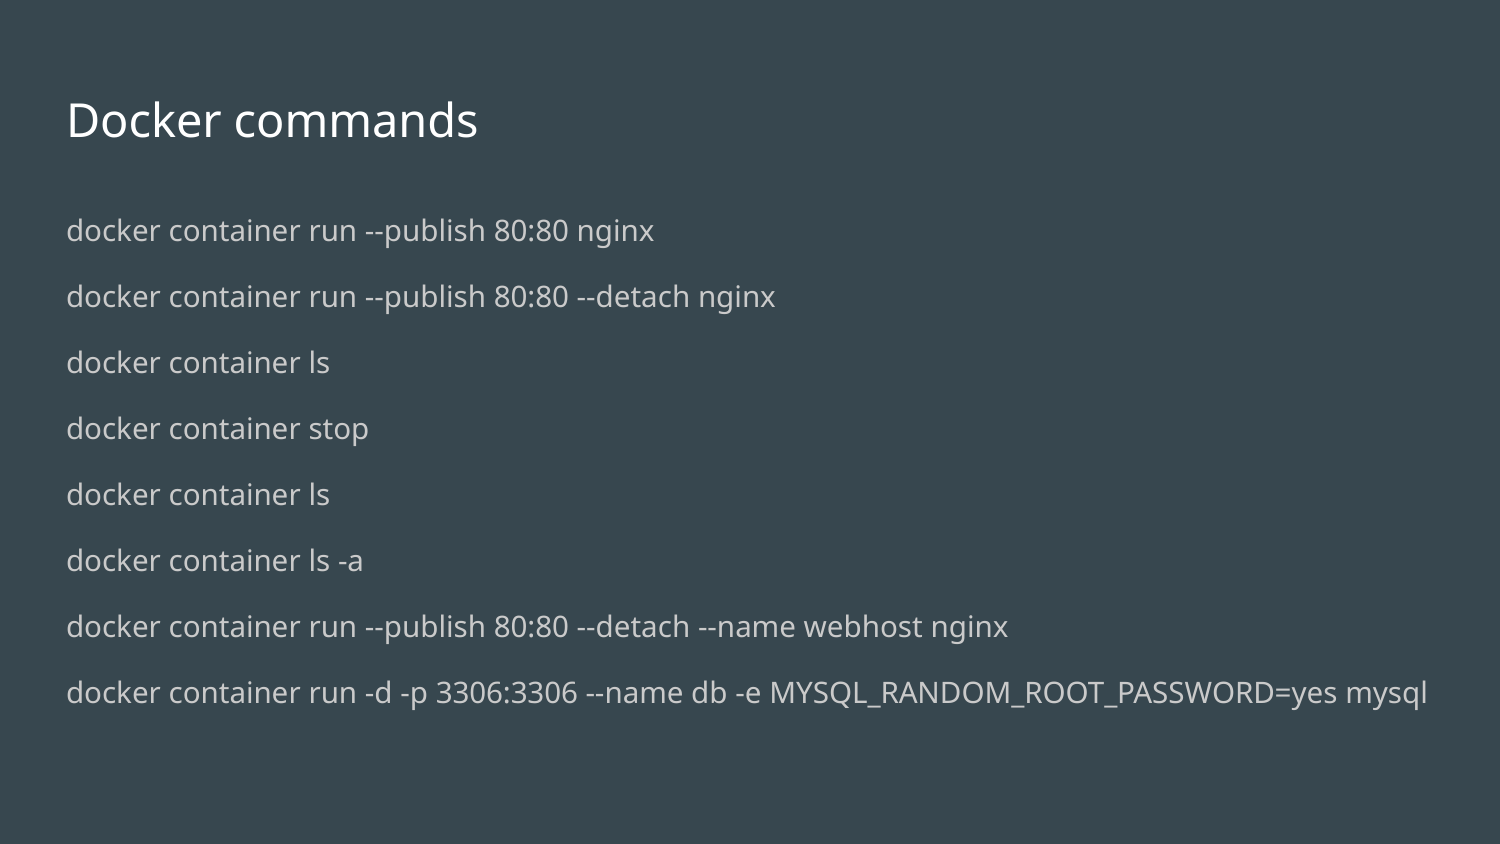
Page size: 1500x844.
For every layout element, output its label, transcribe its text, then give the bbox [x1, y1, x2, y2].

list docker container run --publish 80:80 nginx docker container run --publish 80:80 --detach nginx docker container ls docker container stop docker container ls docker container ls -a docker container run --publish 80:80 --detach --name webhost nginx docker container run -d -p 3306:3306 --name db -e MYSQL_RANDOM_ROOT_PASSWORD=yes mysql [51, 189, 1449, 750]
title Docker commands [51, 72, 1449, 167]
